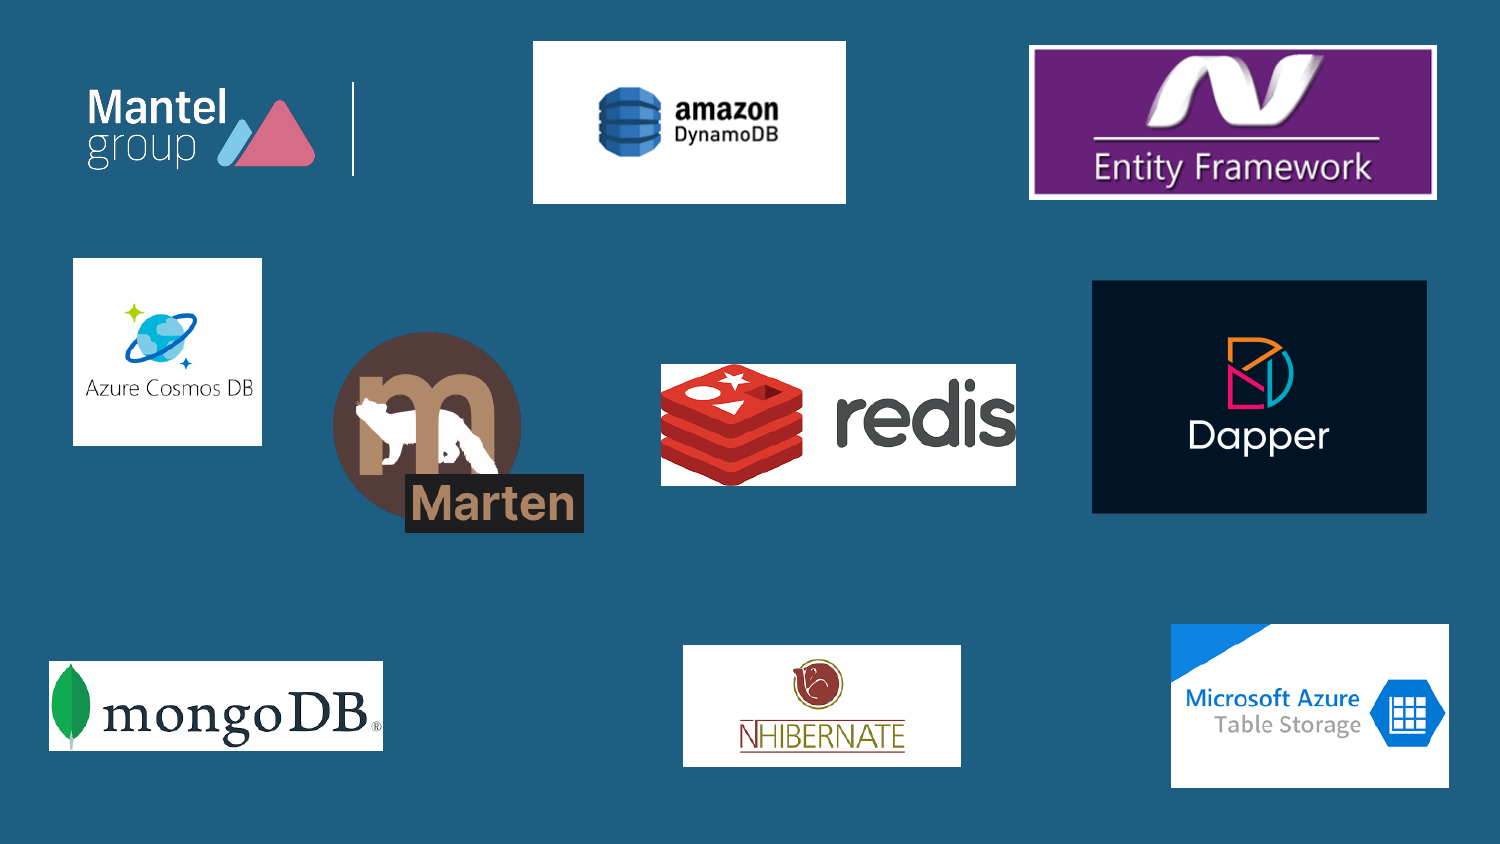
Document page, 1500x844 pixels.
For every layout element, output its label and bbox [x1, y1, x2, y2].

picture [1029, 45, 1437, 200]
picture [1092, 279, 1427, 514]
picture [532, 40, 847, 205]
picture [48, 661, 383, 751]
picture [683, 645, 961, 767]
picture [333, 332, 584, 534]
picture [88, 88, 315, 170]
picture [1170, 624, 1449, 788]
picture [73, 258, 262, 446]
picture [660, 364, 1016, 486]
